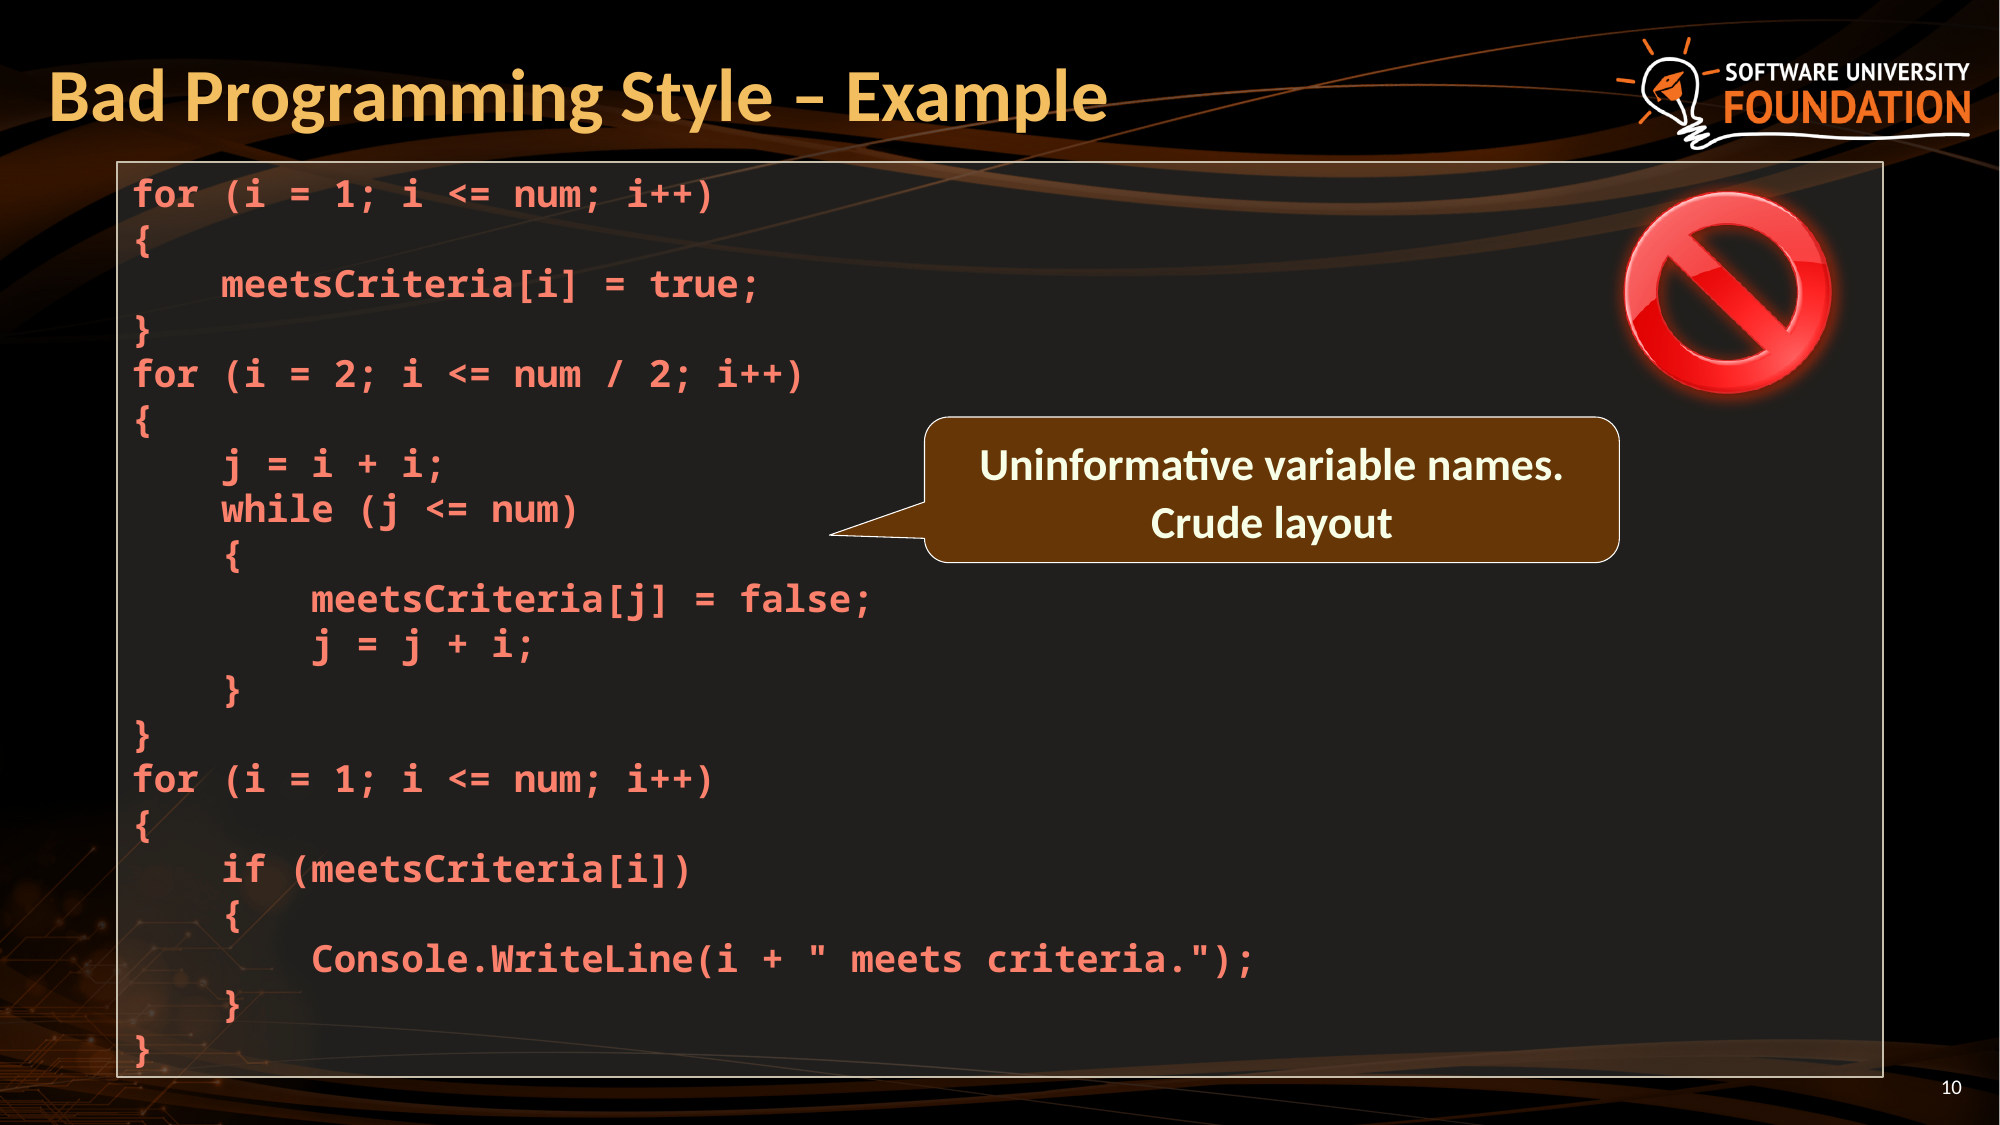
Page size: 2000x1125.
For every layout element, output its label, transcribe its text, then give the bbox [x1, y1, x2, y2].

title Bad Programming Style – Example [30, 6, 1602, 189]
text_box for (i = 1; i <= num; i++) { meetsCriteria[i] = true; } for (i = 2; i <= num / 2; i++) { j = i + i; while (j <= num) { meetsCriteria[j] = false; j = j + i; } } for (i = 1; i <= num; i++) { if (meetsCriteria[i]) { Console.WriteLine(i + " meets criteria."); } } [116, 162, 1883, 1078]
text_box Uninformative variable names. Crude layout [829, 416, 1620, 563]
slide_number 10 [1897, 1070, 1968, 1103]
picture [0, 0, 2000, 1125]
